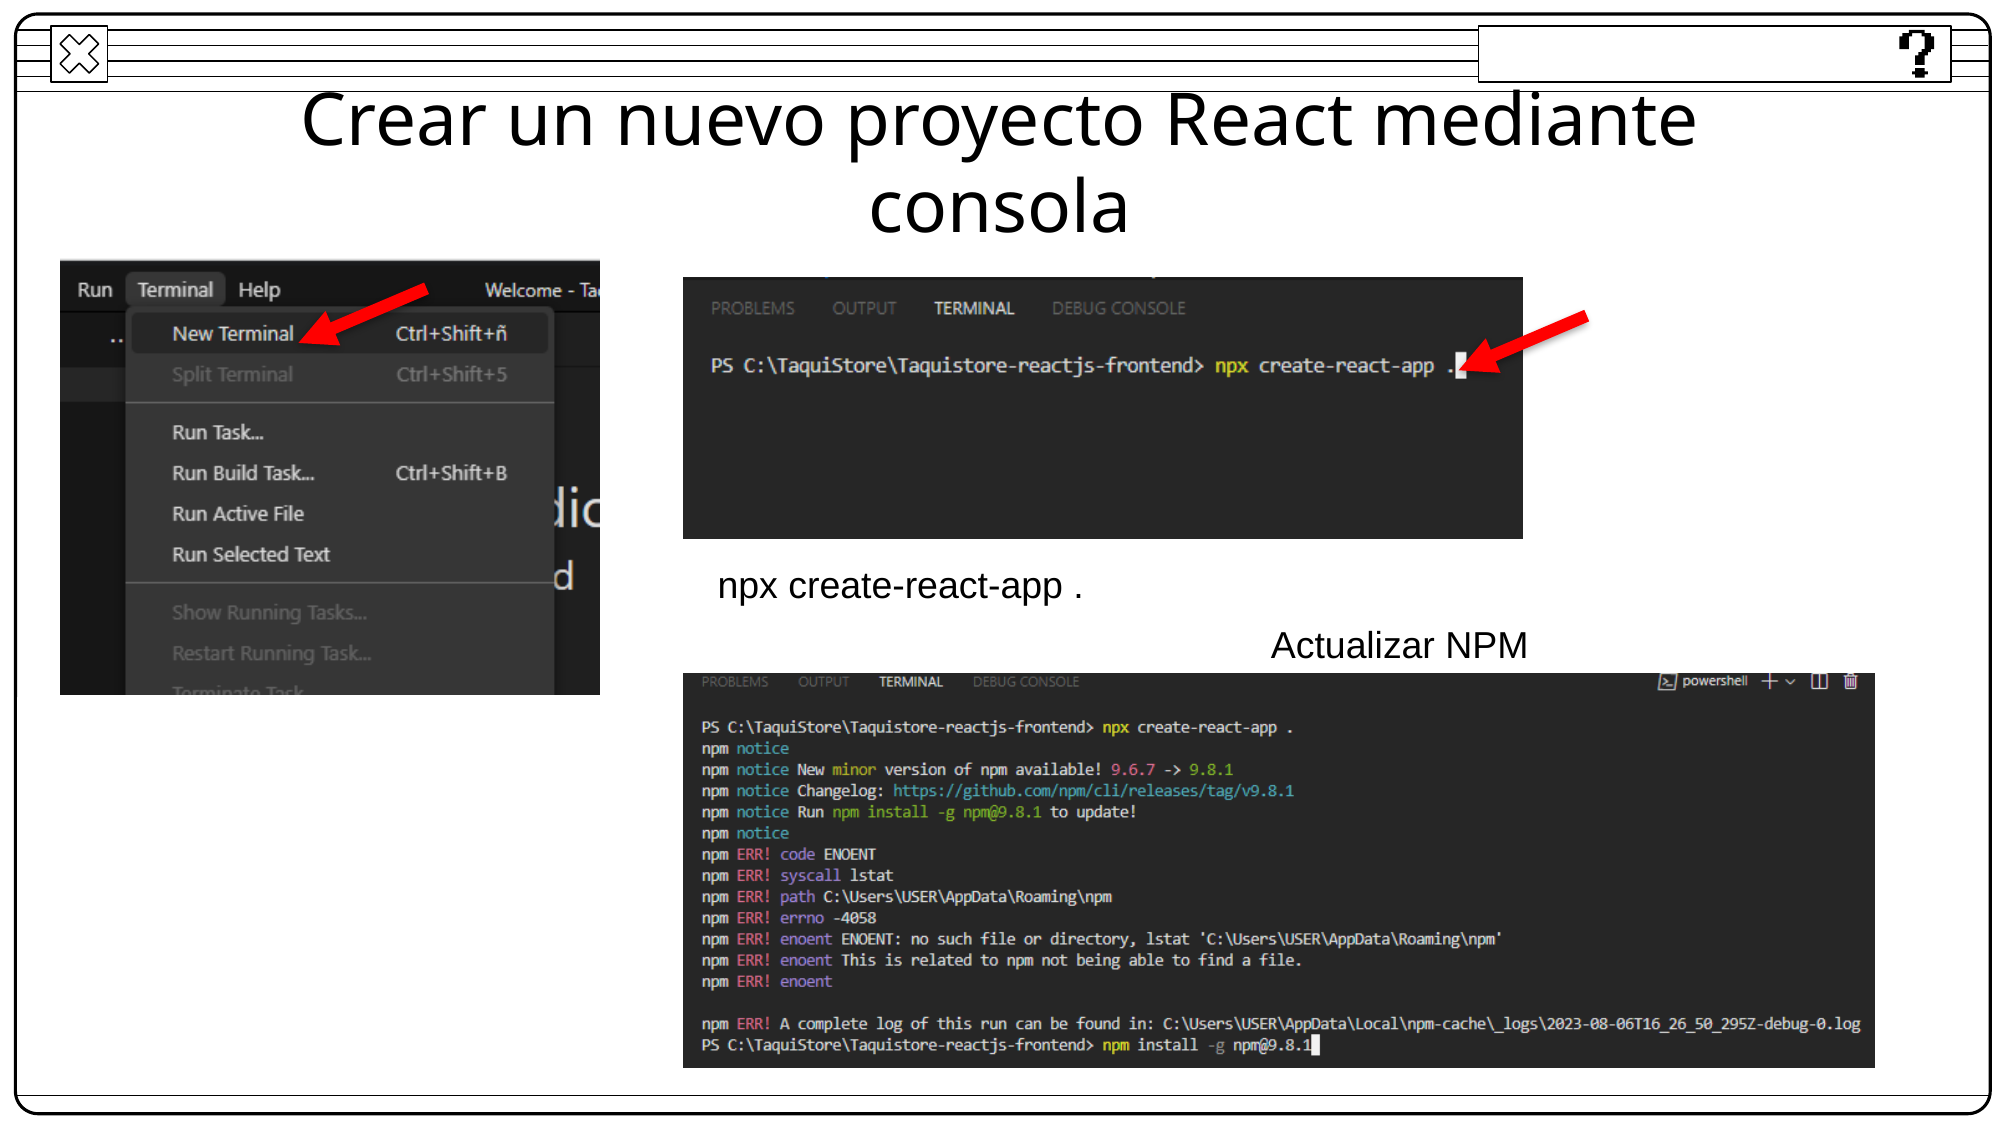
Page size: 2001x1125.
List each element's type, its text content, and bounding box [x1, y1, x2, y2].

picture [683, 277, 1523, 539]
picture [59, 258, 600, 695]
title Crear un nuevo proyecto React mediante consola [157, 97, 1843, 223]
picture [683, 673, 1875, 1069]
text_box Actualizar NPM [1256, 613, 1978, 674]
text_box npx create-react-app . [702, 553, 1425, 614]
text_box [298, 288, 427, 344]
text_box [1458, 315, 1587, 371]
